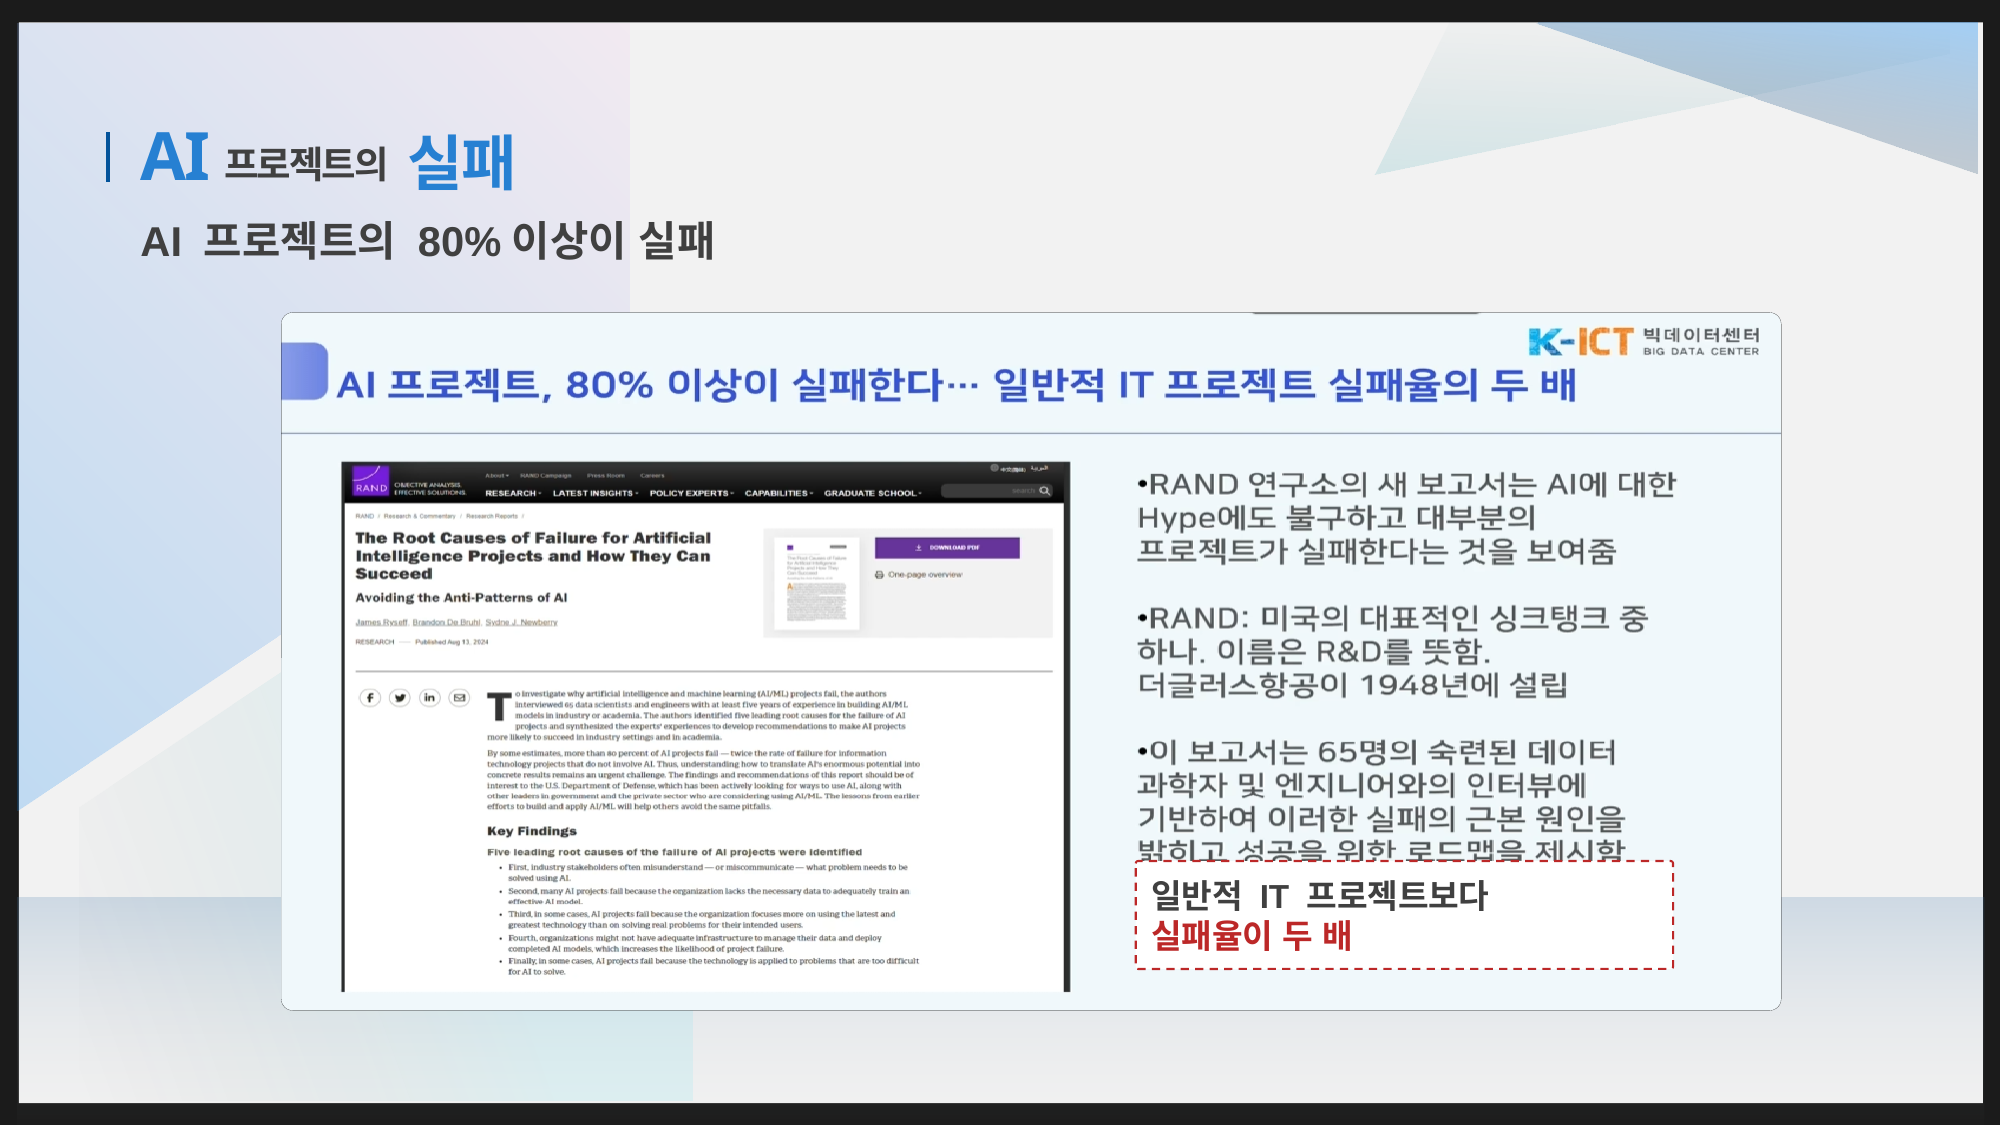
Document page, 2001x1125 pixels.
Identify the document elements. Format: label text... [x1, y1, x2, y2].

text_box [279, 310, 1783, 1013]
text_box 일반적 IT 프로젝트보다 실패율이 두 배 [1134, 859, 1675, 971]
text_box AI [125, 111, 241, 203]
text_box AI 프로젝트의 80%이상이 실패 [125, 206, 1085, 272]
title 프로젝트의 [241, 114, 392, 195]
text_box 실패 [392, 114, 655, 206]
